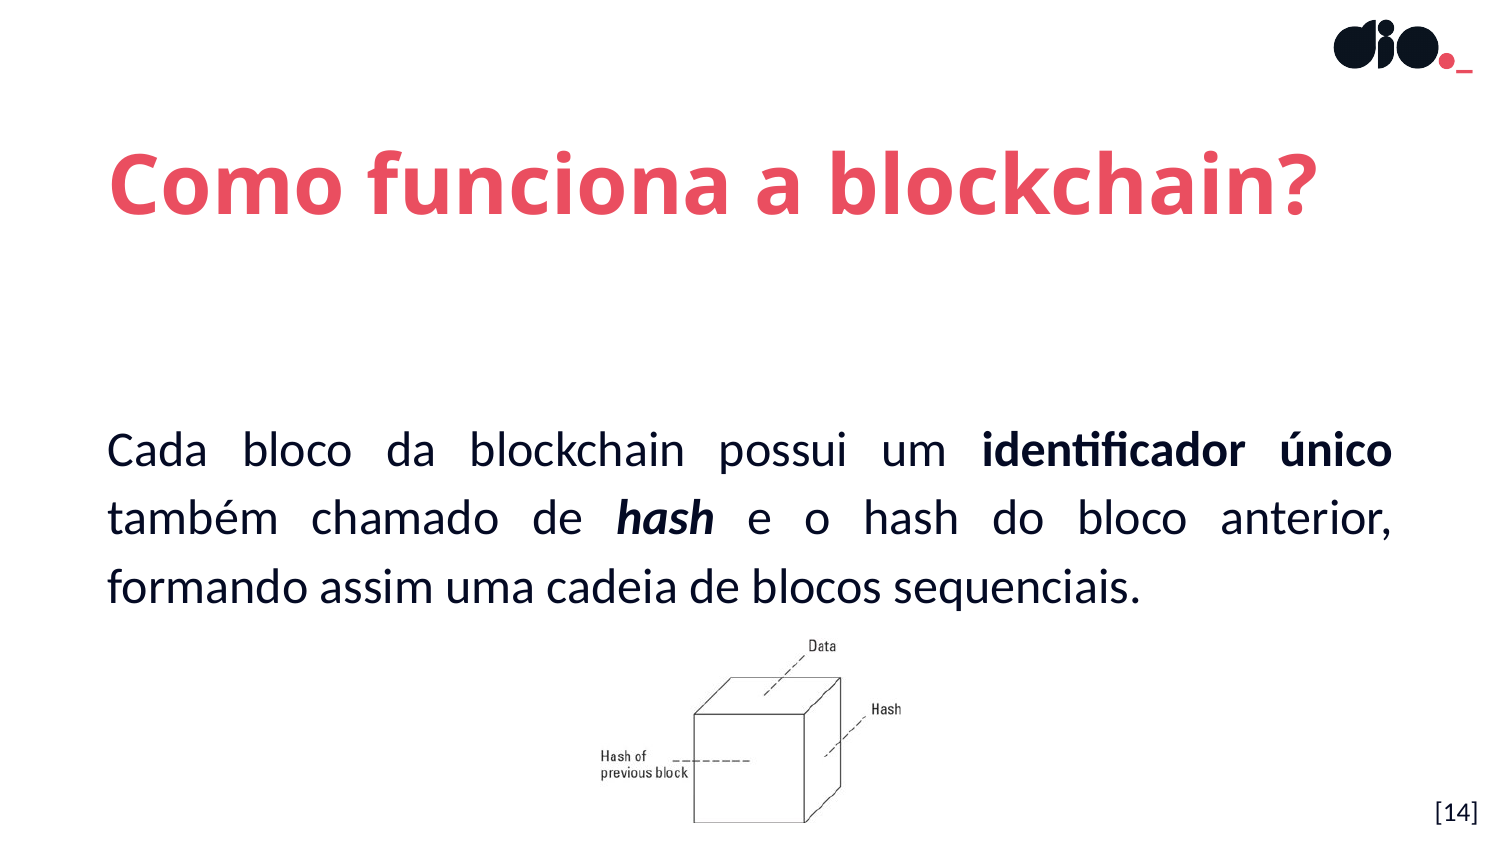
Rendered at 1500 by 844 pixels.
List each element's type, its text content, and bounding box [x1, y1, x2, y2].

text_box Como funciona a blockchain? [92, 104, 1408, 243]
slide_number [14] [1403, 779, 1494, 844]
picture [1333, 19, 1473, 74]
text_box Cada bloco da blockchain possui um identificador único também chamado de hash e o hash do bloco anterior, formando assim uma cadeia de blocos sequenciais. [92, 243, 1408, 779]
picture [600, 638, 901, 823]
